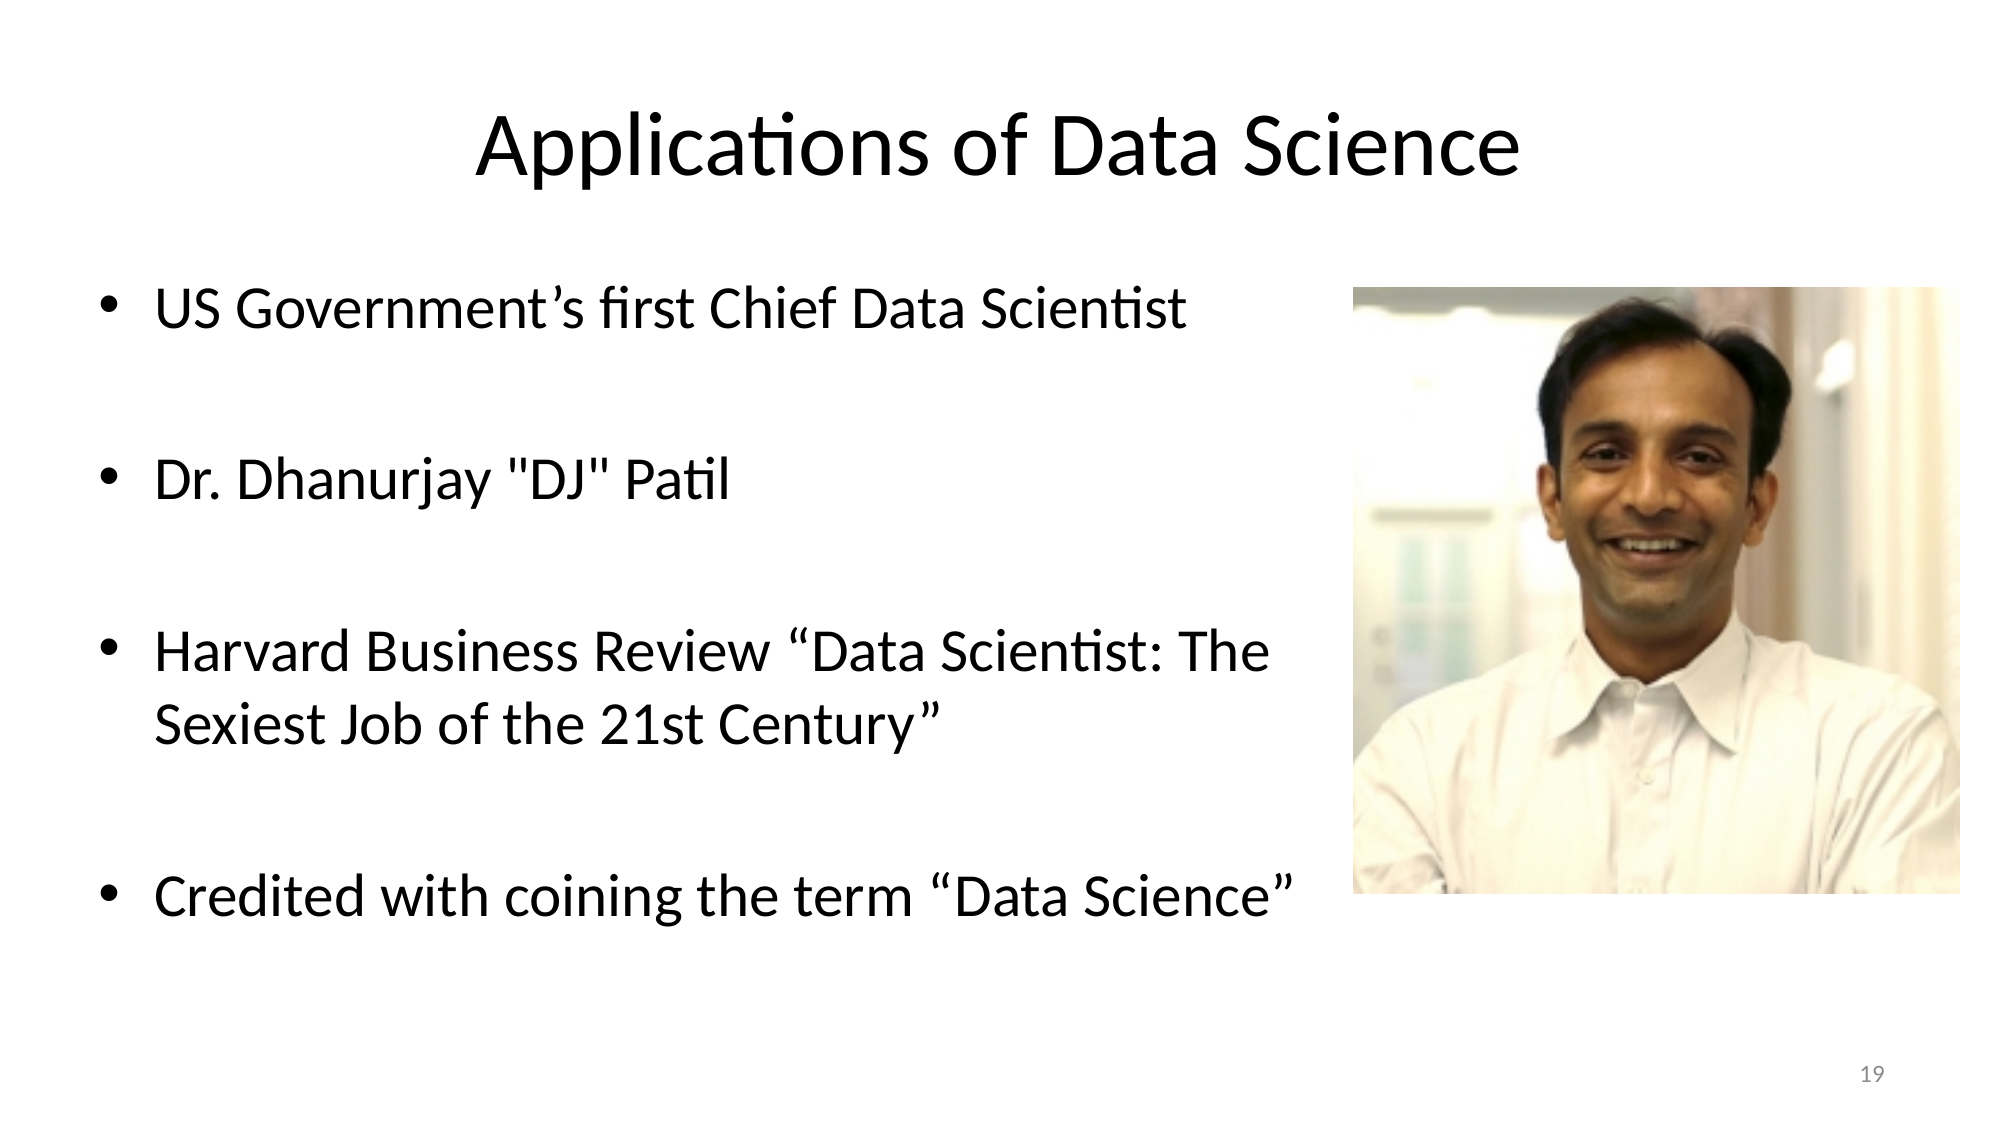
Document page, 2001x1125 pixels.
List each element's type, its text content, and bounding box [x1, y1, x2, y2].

list US Government’s first Chief Data Scientist Dr. Dhanurjay "DJ" Patil Harvard Business Review “Data Scientist: The Sexiest Job of the 21st Century” Credited with coining the term “Data Science” [83, 259, 1317, 954]
picture [1353, 287, 1960, 894]
title Applications of Data Science [99, 45, 1900, 233]
slide_number 19 [1433, 1042, 1900, 1103]
